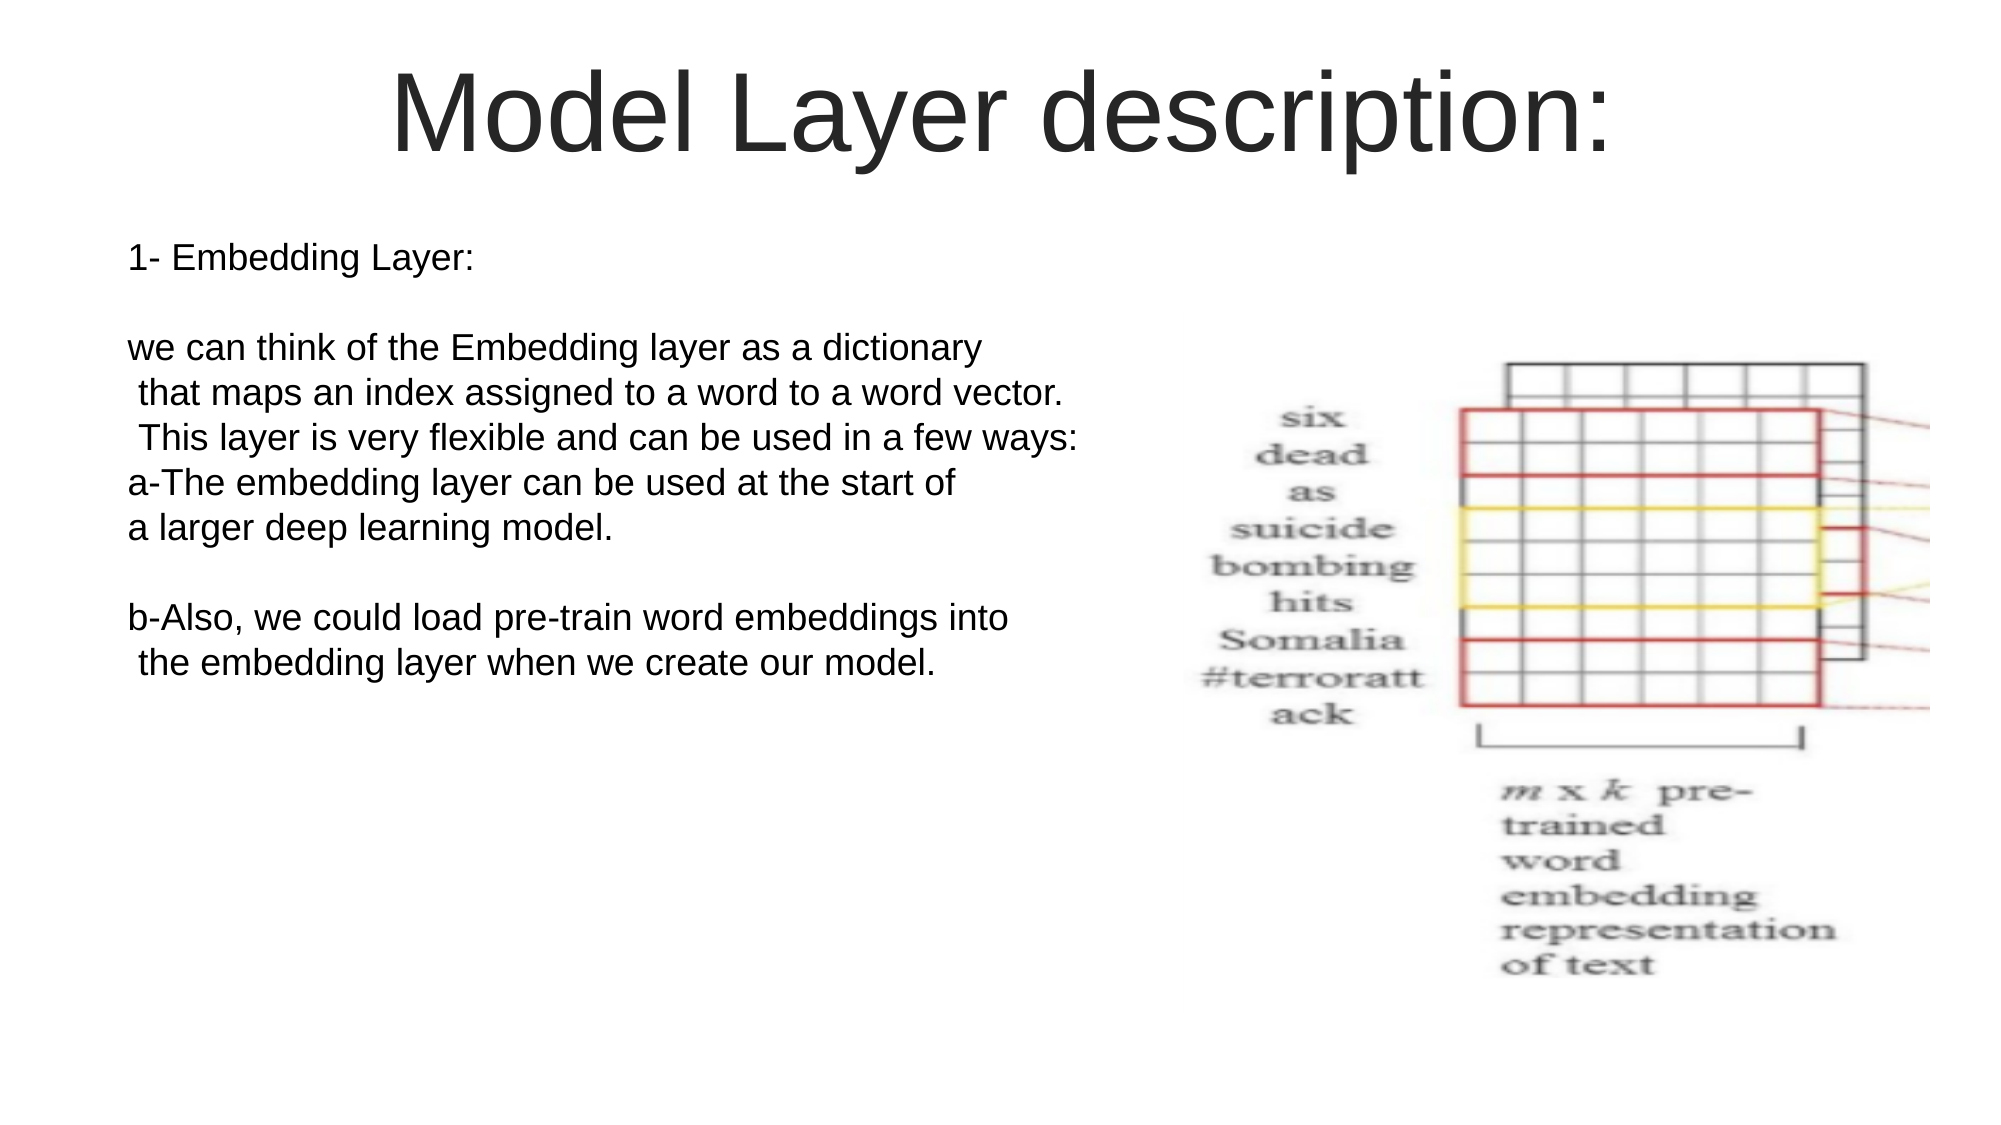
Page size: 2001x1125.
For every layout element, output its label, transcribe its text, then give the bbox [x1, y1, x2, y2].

text_box 1- Embedding Layer: we can think of the Embedding layer as a dictionary that maps an index assigned to a word to a word vector. This layer is very flexible and can be used in a few ways: a-The embedding layer can be used at the start of a larger deep learning model. b-Also, we could load pre-train word embeddings into the embedding layer when we create our model. [112, 225, 1930, 1125]
picture [1182, 312, 1930, 1013]
list Model Layer description: [53, 55, 1952, 175]
